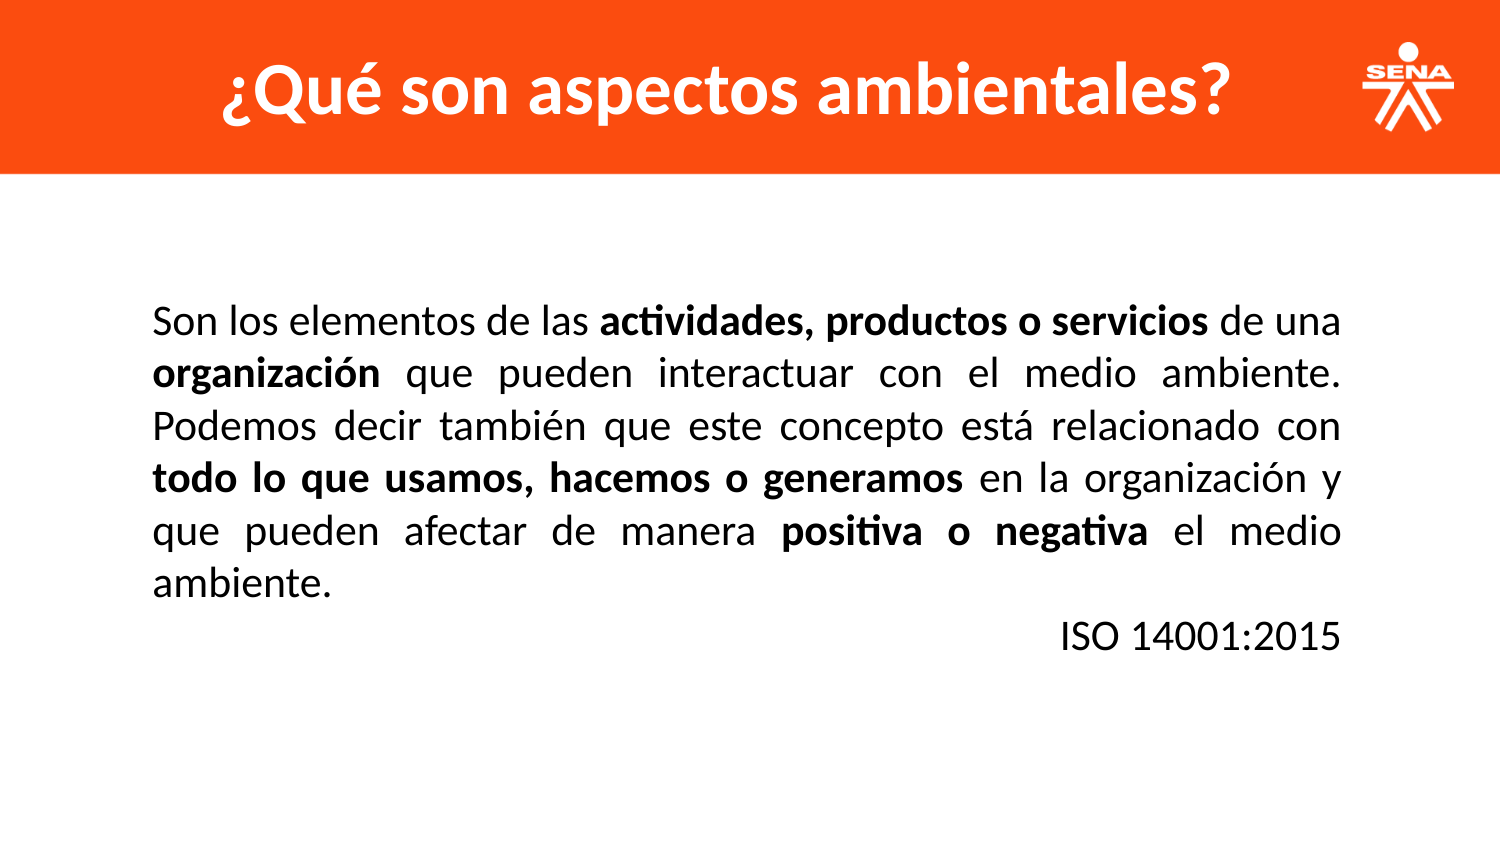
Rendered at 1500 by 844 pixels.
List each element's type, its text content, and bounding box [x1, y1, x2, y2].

text_box Son los elementos de las actividades, productos o servicios de una organización que pueden interactuar con el medio ambiente. Podemos decir también que este concepto está relacionado con todo lo que usamos, hacemos o generamos en la organización y que pueden afectar de manera positiva o negativa el medio ambiente. ISO 14001:2015 [137, 238, 1357, 719]
picture [0, 0, 1500, 844]
text_box ¿Qué son aspectos ambientales? [204, 32, 1250, 137]
